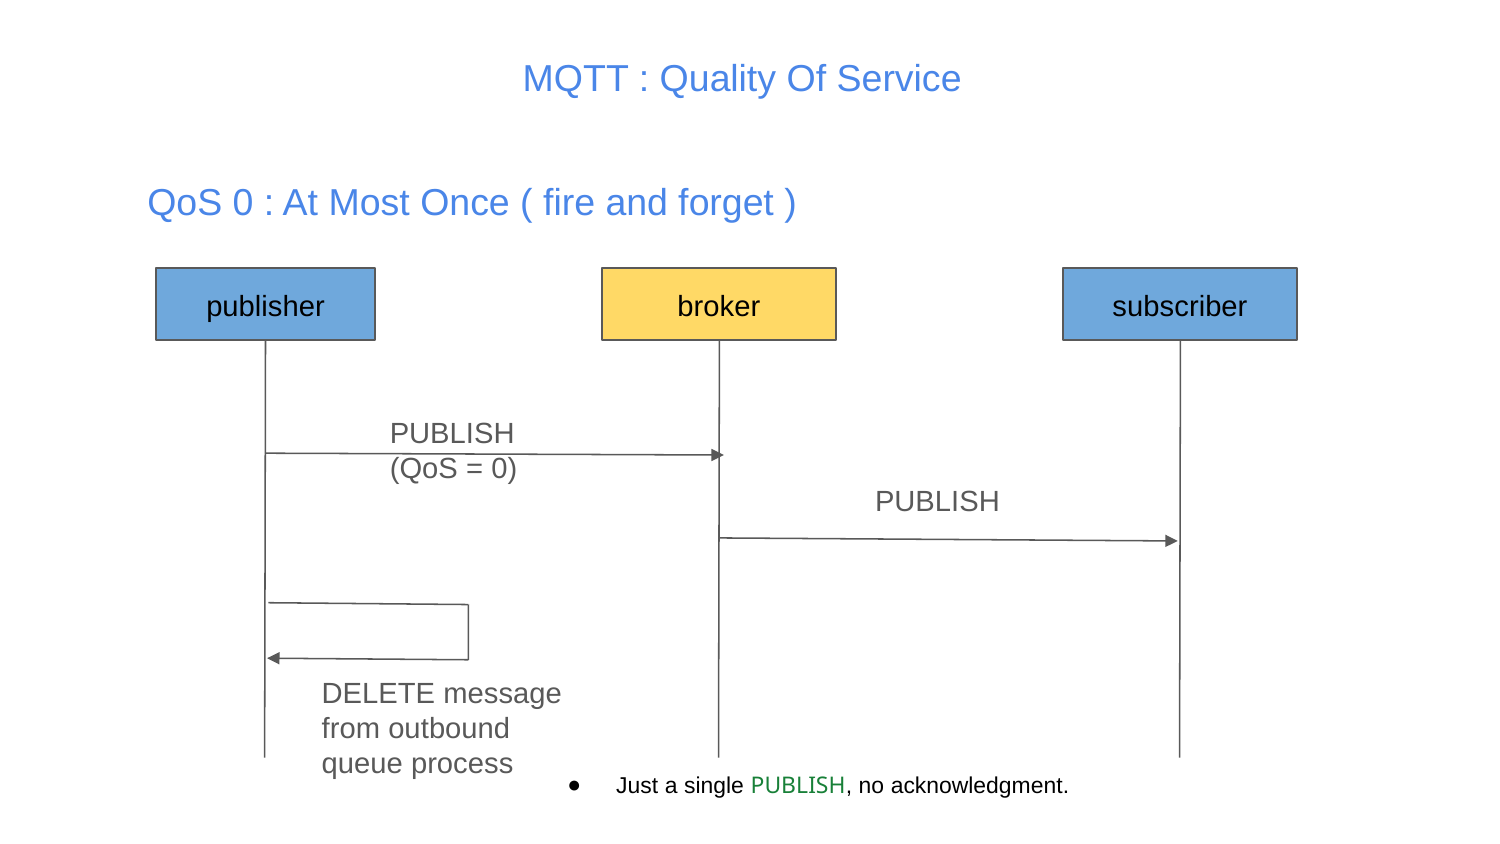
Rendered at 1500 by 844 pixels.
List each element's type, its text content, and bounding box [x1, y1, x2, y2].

text_box subscriber [1063, 268, 1297, 341]
text_box MQTT : Quality Of Service [507, 38, 993, 105]
text_box publisher [156, 268, 375, 341]
text_box DELETE message from outbound queue process [306, 659, 595, 705]
text_box Just a single PUBLISH, no acknowledgment. [526, 693, 1156, 844]
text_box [719, 537, 1179, 542]
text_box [265, 452, 725, 456]
text_box PUBLISH [859, 467, 1149, 513]
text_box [266, 657, 469, 661]
text_box broker [602, 268, 836, 341]
text_box QoS 0 : At Most Once ( fire and forget ) [132, 162, 825, 229]
text_box PUBLISH (QoS = 0) [374, 399, 664, 445]
